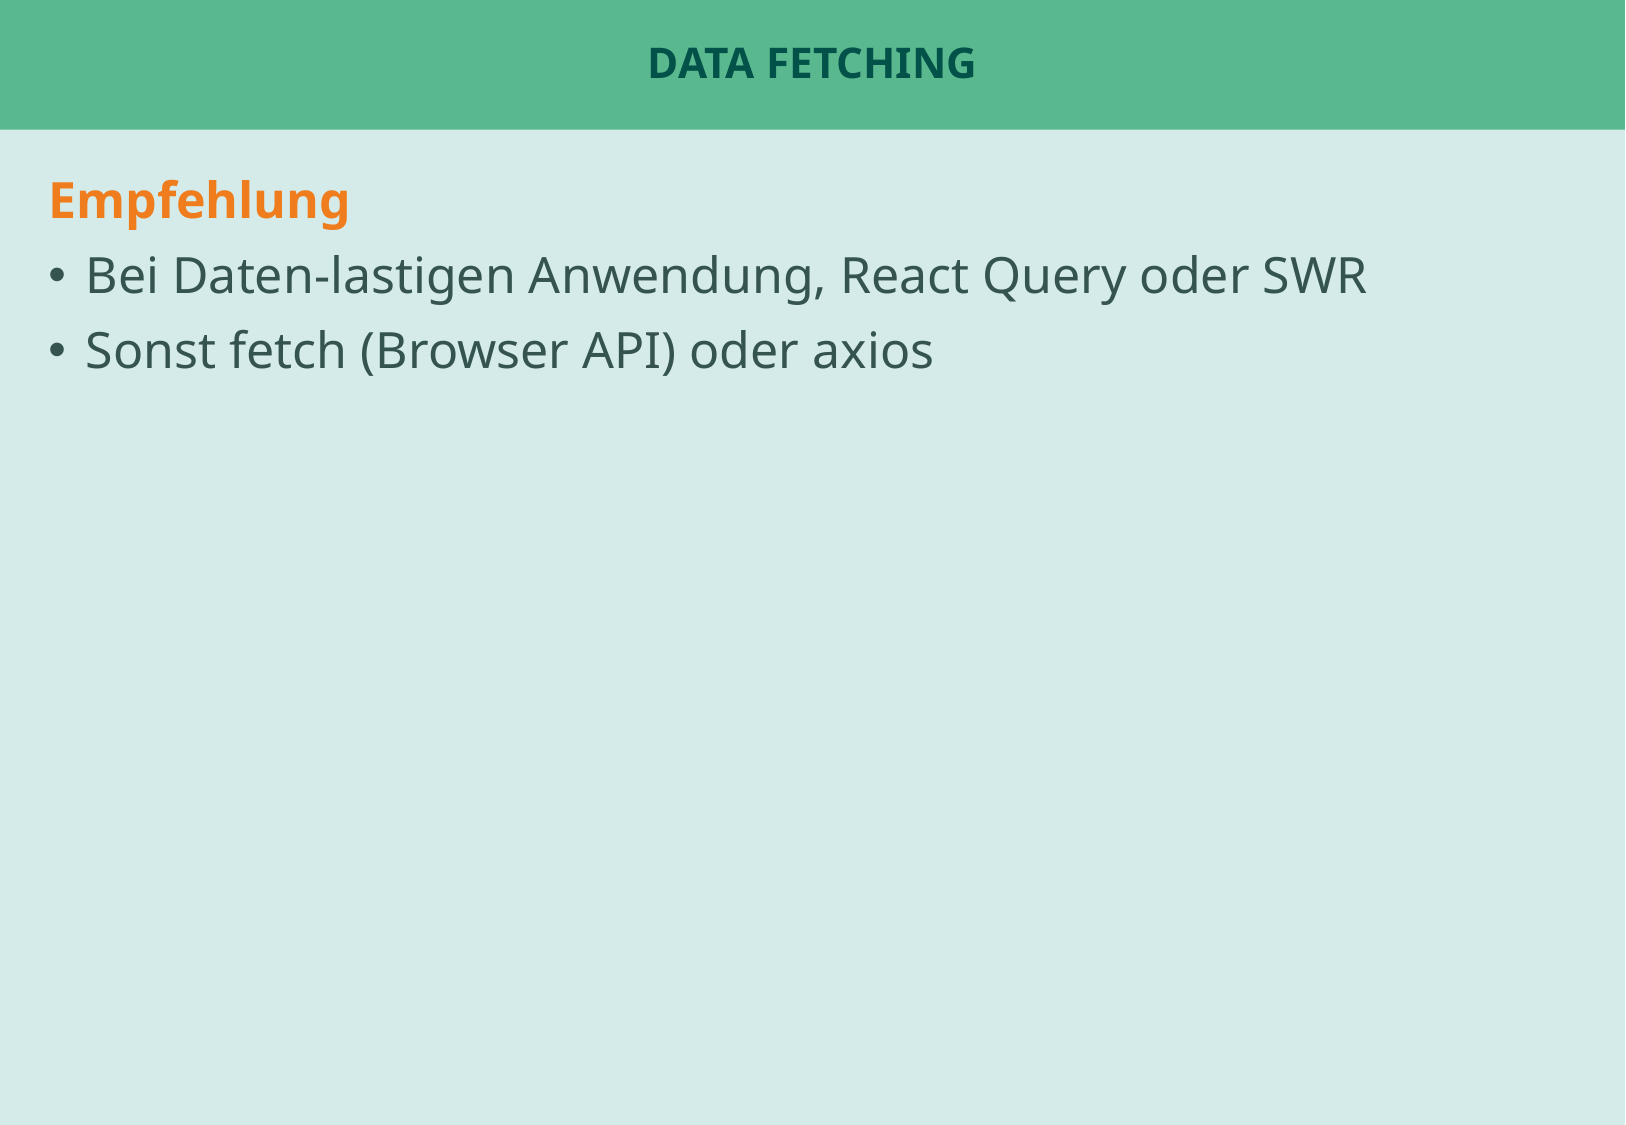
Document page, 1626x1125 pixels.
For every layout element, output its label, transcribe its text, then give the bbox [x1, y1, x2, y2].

title Data Fetching [0, 0, 1625, 130]
list Empfehlung Bei Daten-lastigen Anwendung, React Query oder SWR Sonst fetch (Browser API) oder axios [33, 168, 1592, 1043]
